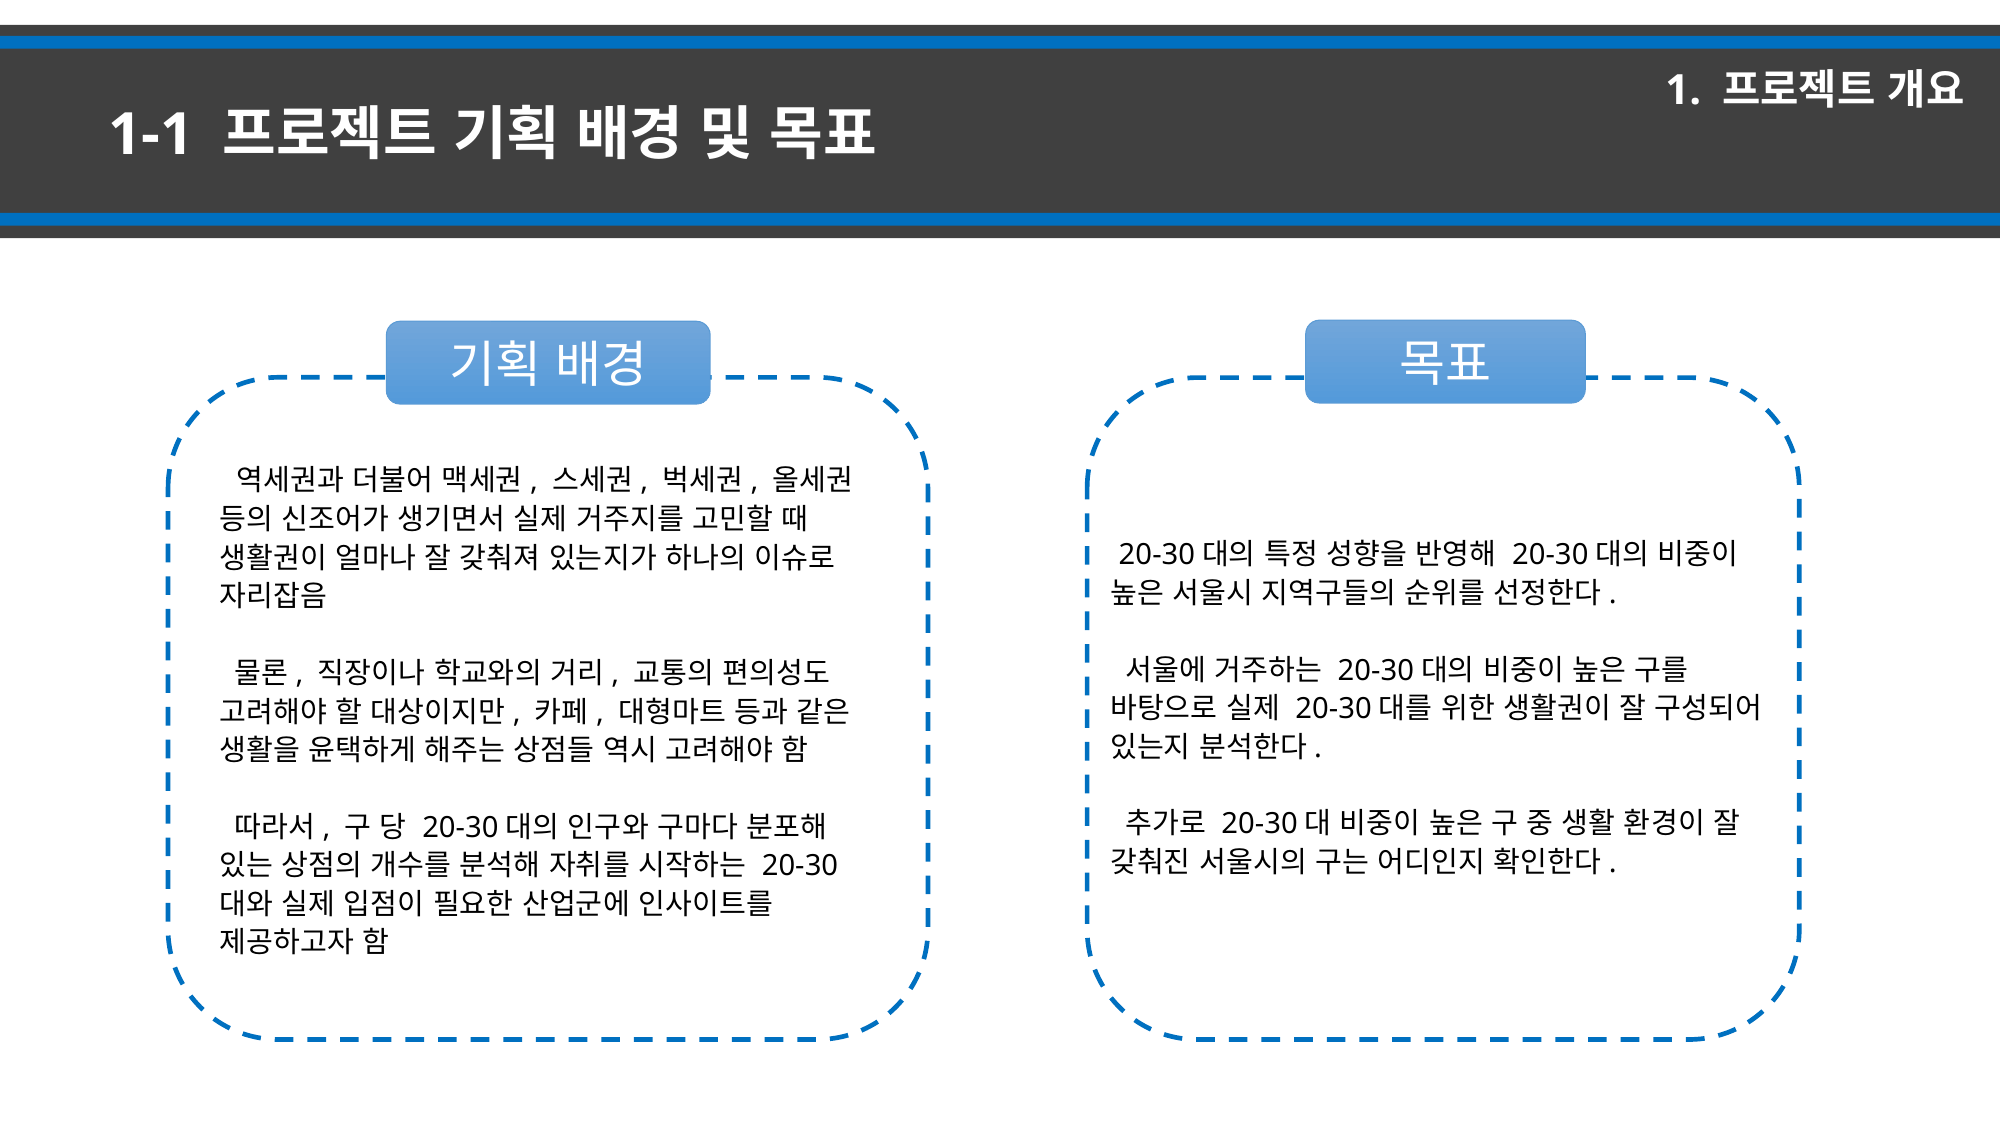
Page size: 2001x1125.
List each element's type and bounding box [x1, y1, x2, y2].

text_box [168, 320, 928, 1052]
text_box [1075, 320, 1816, 1040]
text_box [0, 24, 2000, 239]
